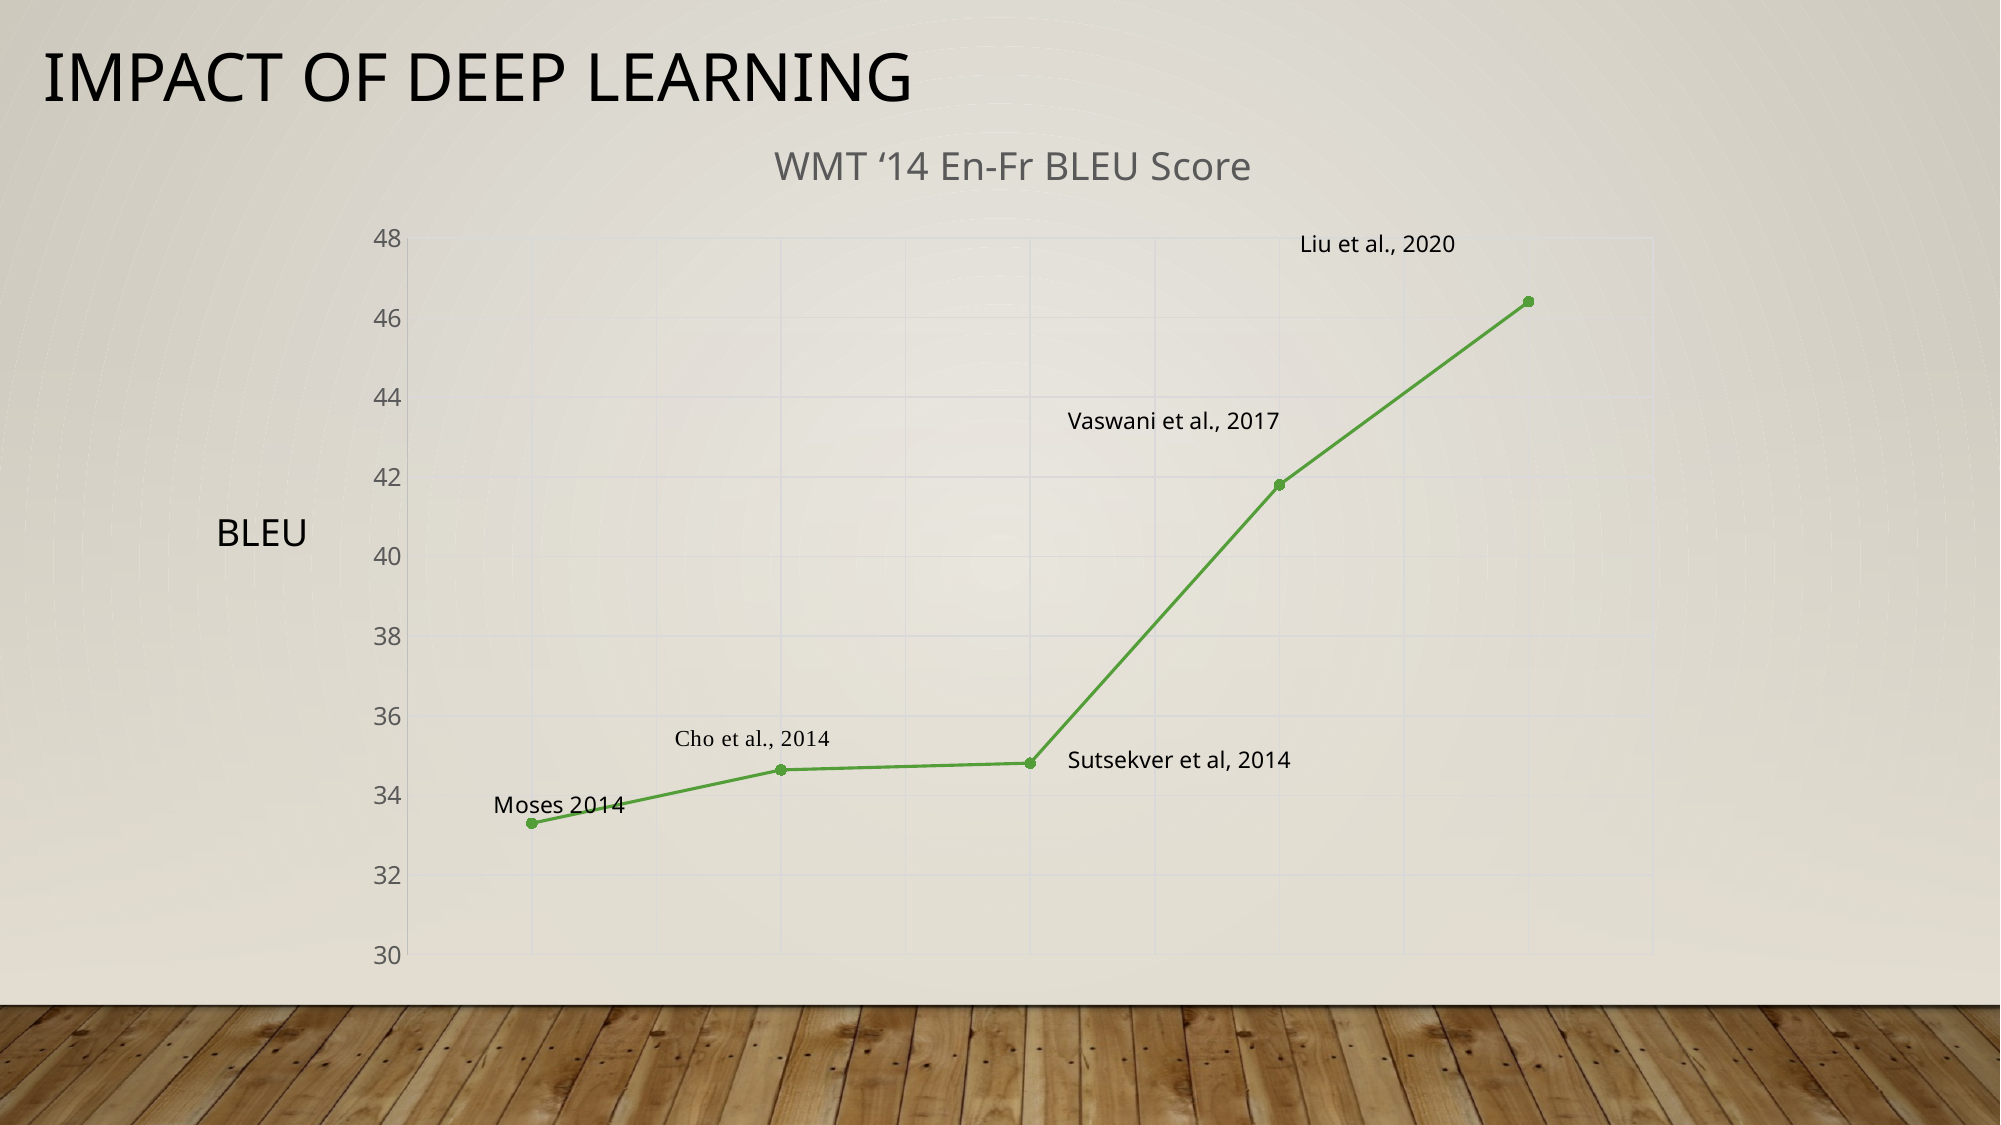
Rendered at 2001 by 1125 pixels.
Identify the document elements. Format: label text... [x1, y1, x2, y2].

picture [0, 1005, 2000, 1125]
text_box BLEU [201, 501, 323, 562]
title Impact of Deep Learning [28, 36, 1604, 209]
chart [346, 100, 1681, 990]
